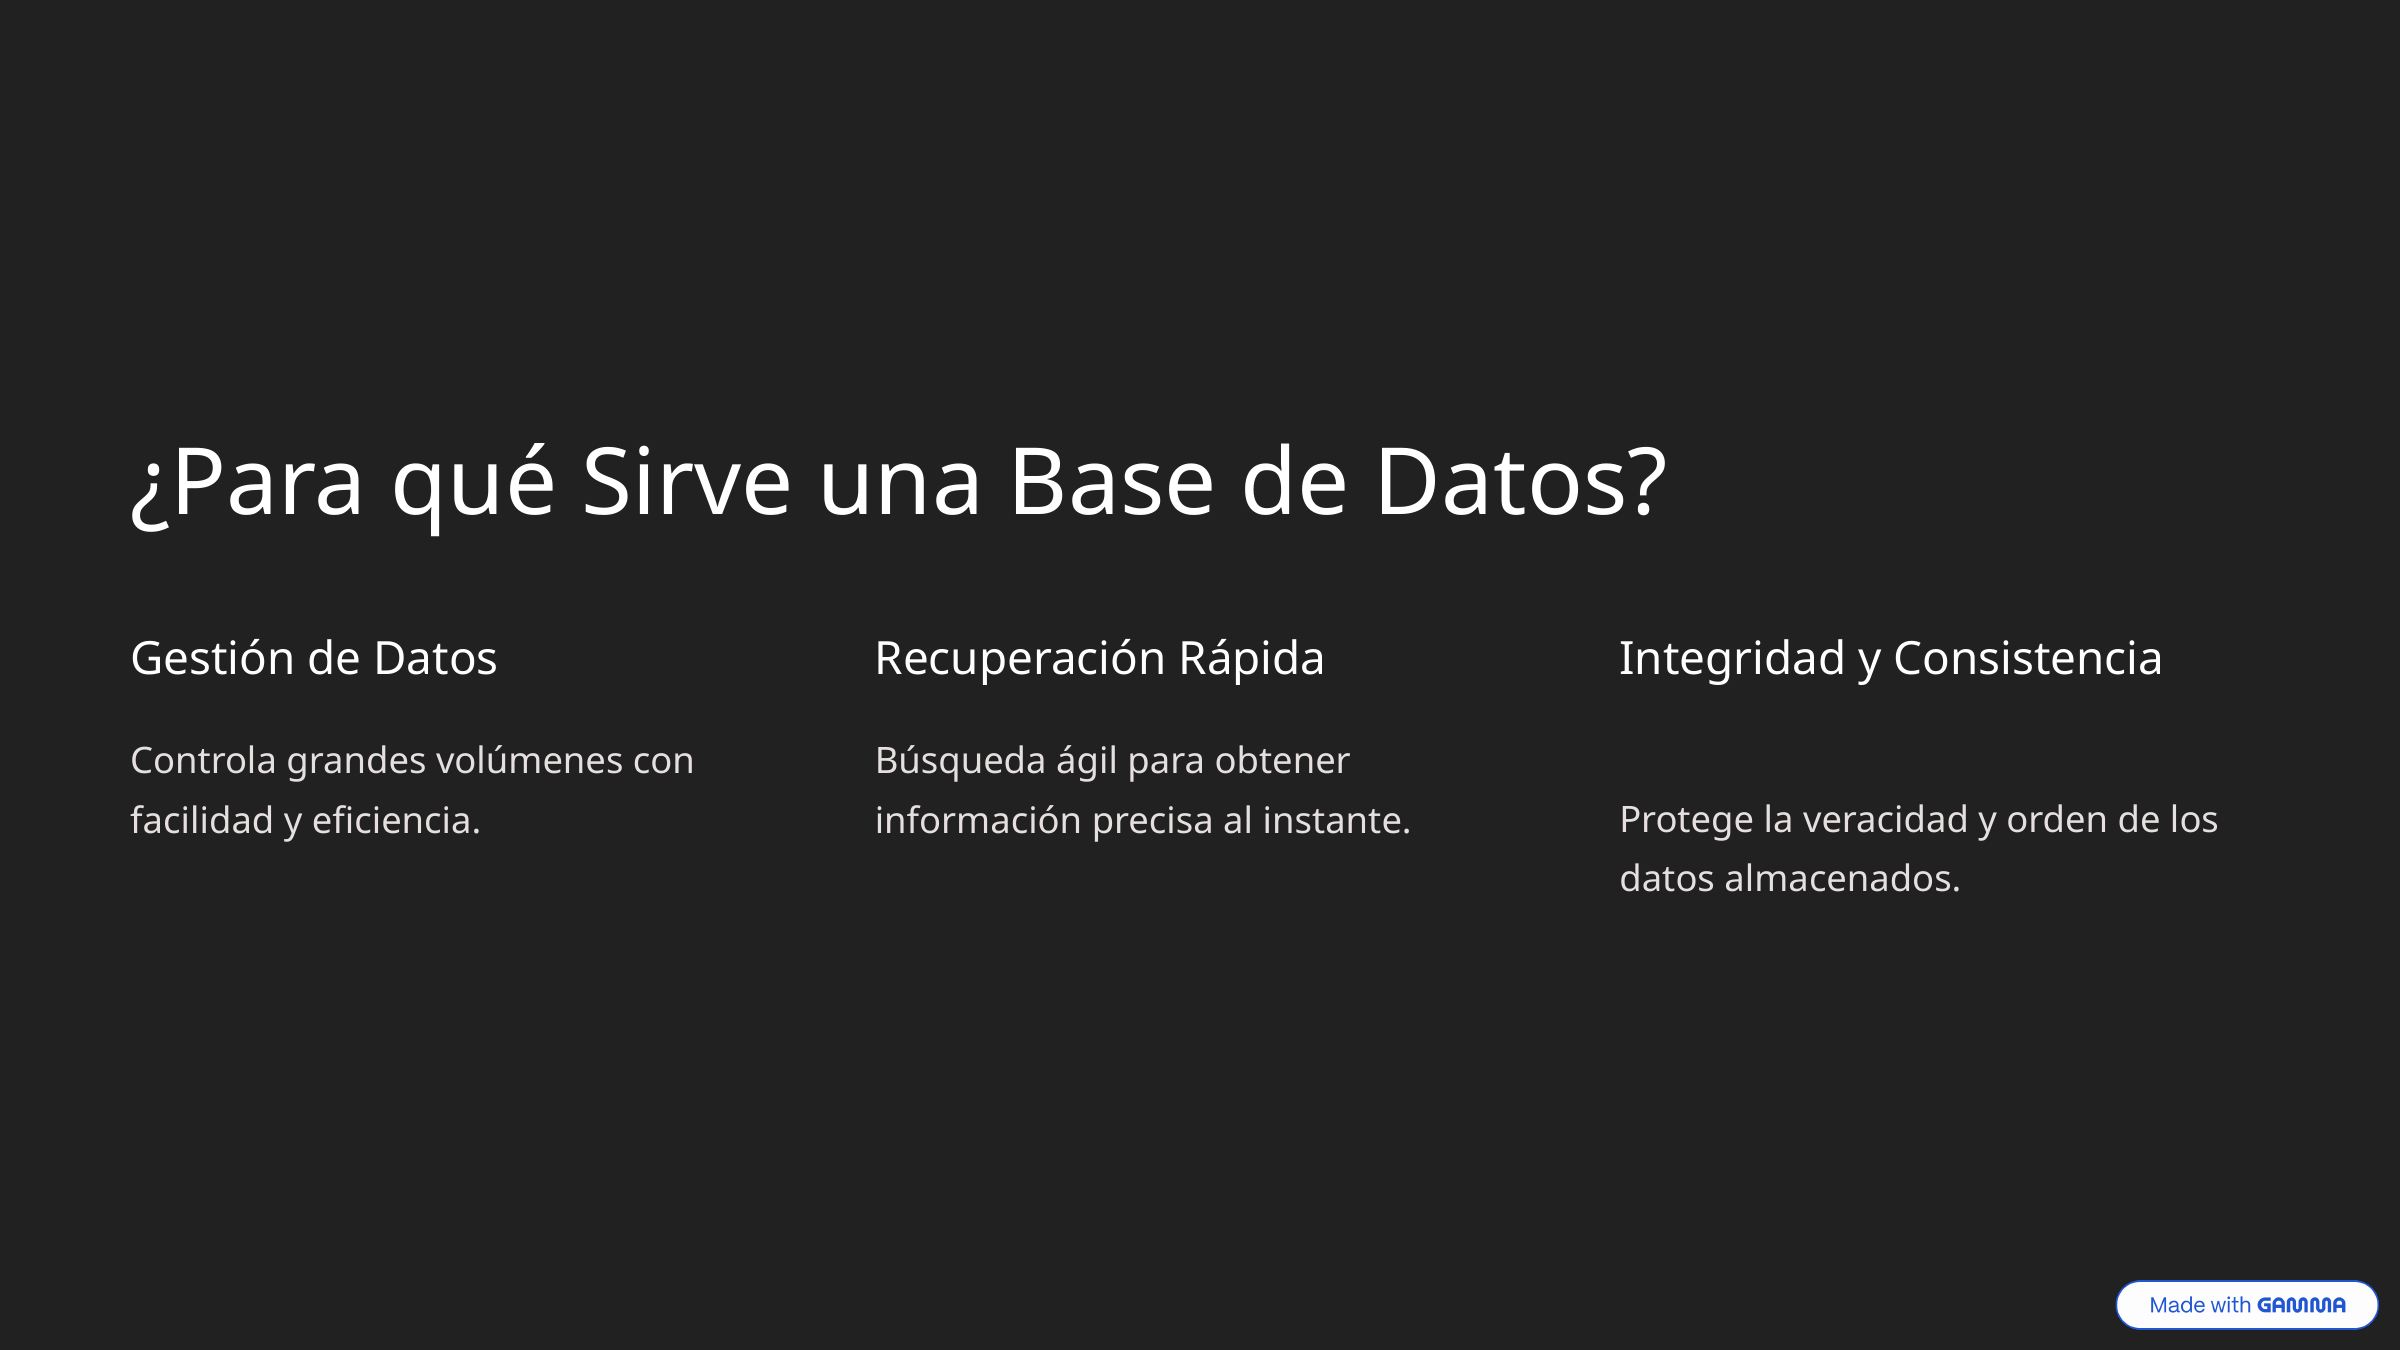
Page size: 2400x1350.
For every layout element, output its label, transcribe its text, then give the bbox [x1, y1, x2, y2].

text_box ¿Para qué Sirve una Base de Datos? [130, 417, 2028, 534]
text_box Búsqueda ágil para obtener información precisa al instante. [874, 721, 1528, 841]
picture [2106, 1271, 2389, 1339]
text_box Controla grandes volúmenes con facilidad y eficiencia. [130, 721, 783, 841]
text_box Recuperación Rápida [874, 626, 1405, 685]
text_box Gestión de Datos [130, 626, 596, 685]
text_box Protege la veracidad y orden de los datos almacenados. [1619, 780, 2272, 900]
text_box Integridad y Consistencia [1619, 626, 2272, 743]
